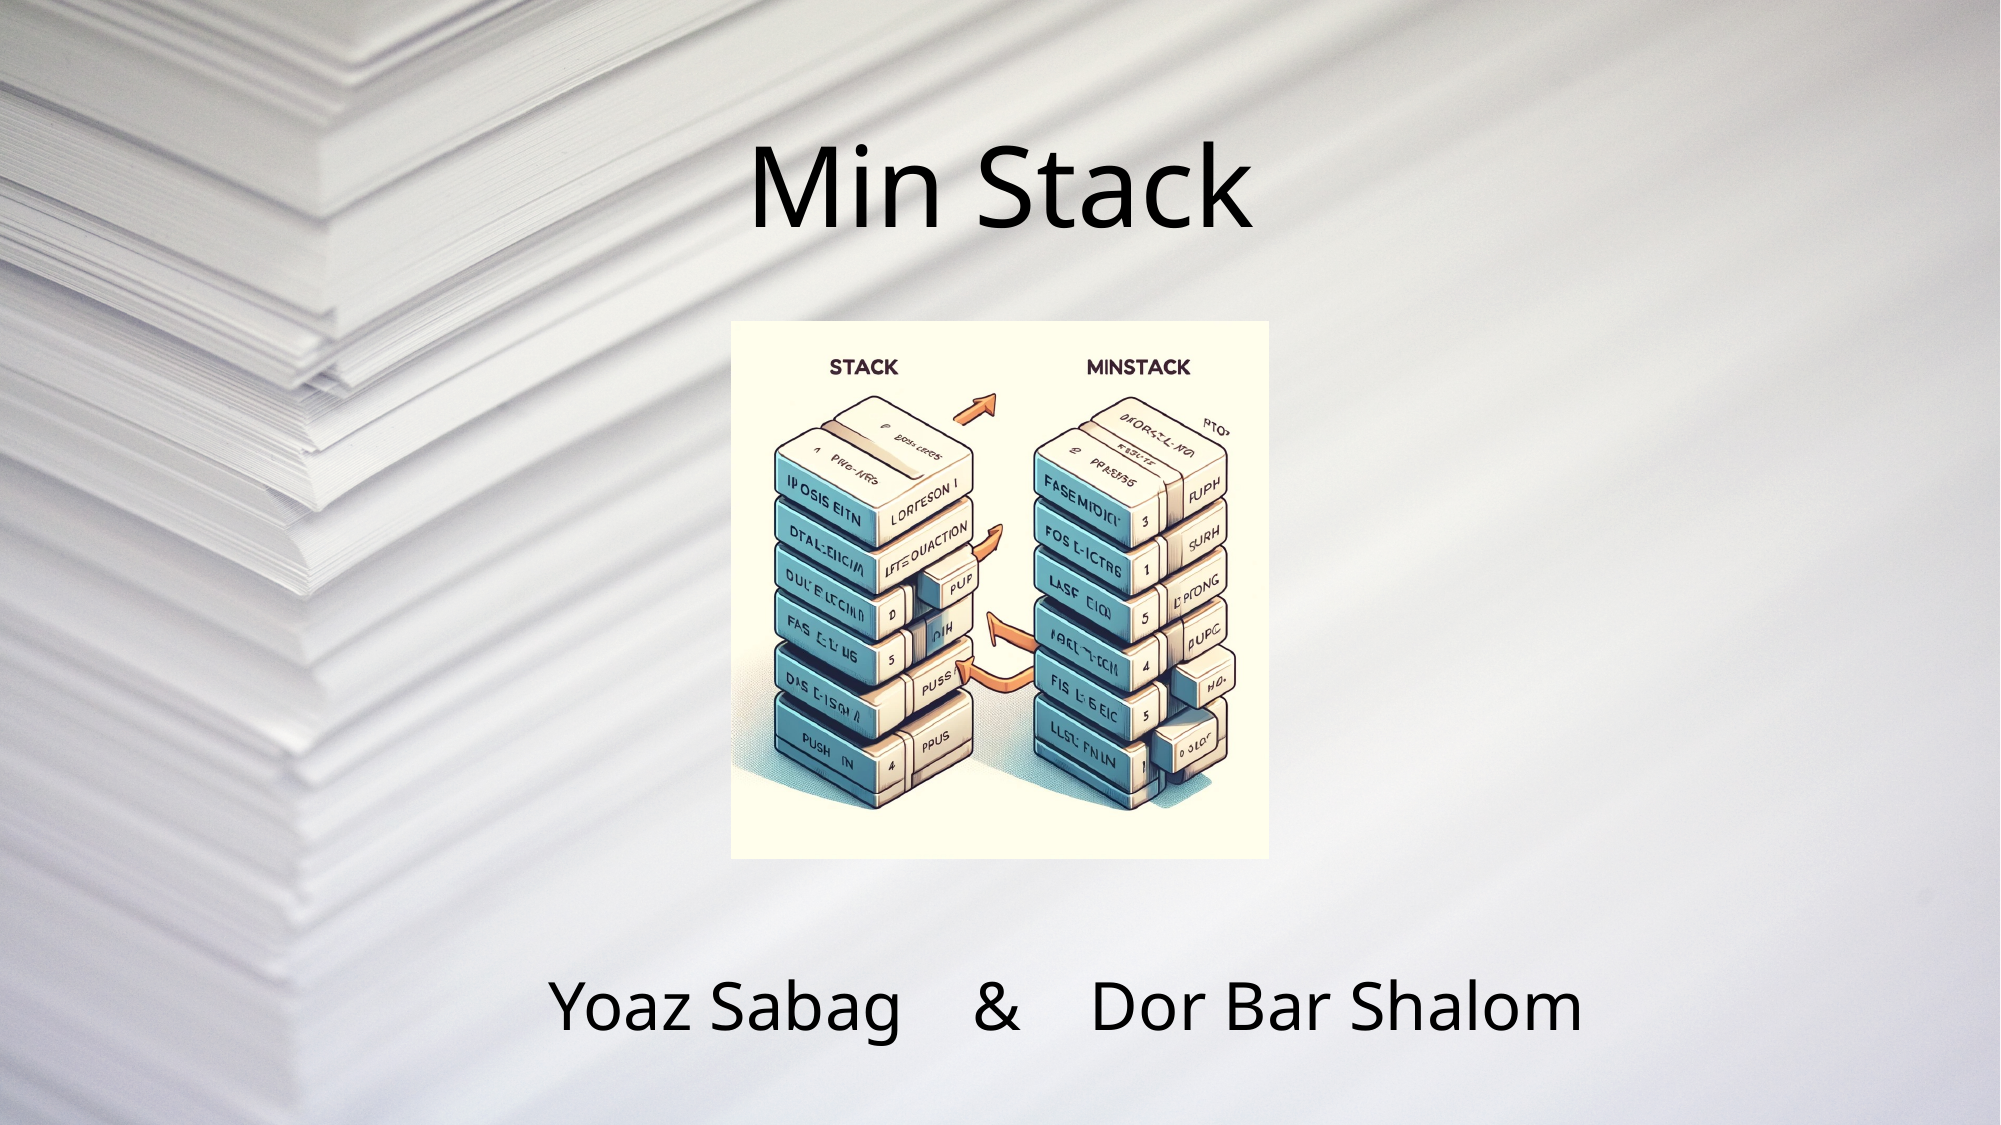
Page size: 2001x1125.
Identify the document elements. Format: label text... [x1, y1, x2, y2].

text_box Yoaz Sabag & Dor Bar Shalom [533, 956, 1601, 1052]
picture [0, 0, 2001, 1125]
text_box Min Stack [730, 107, 1270, 258]
